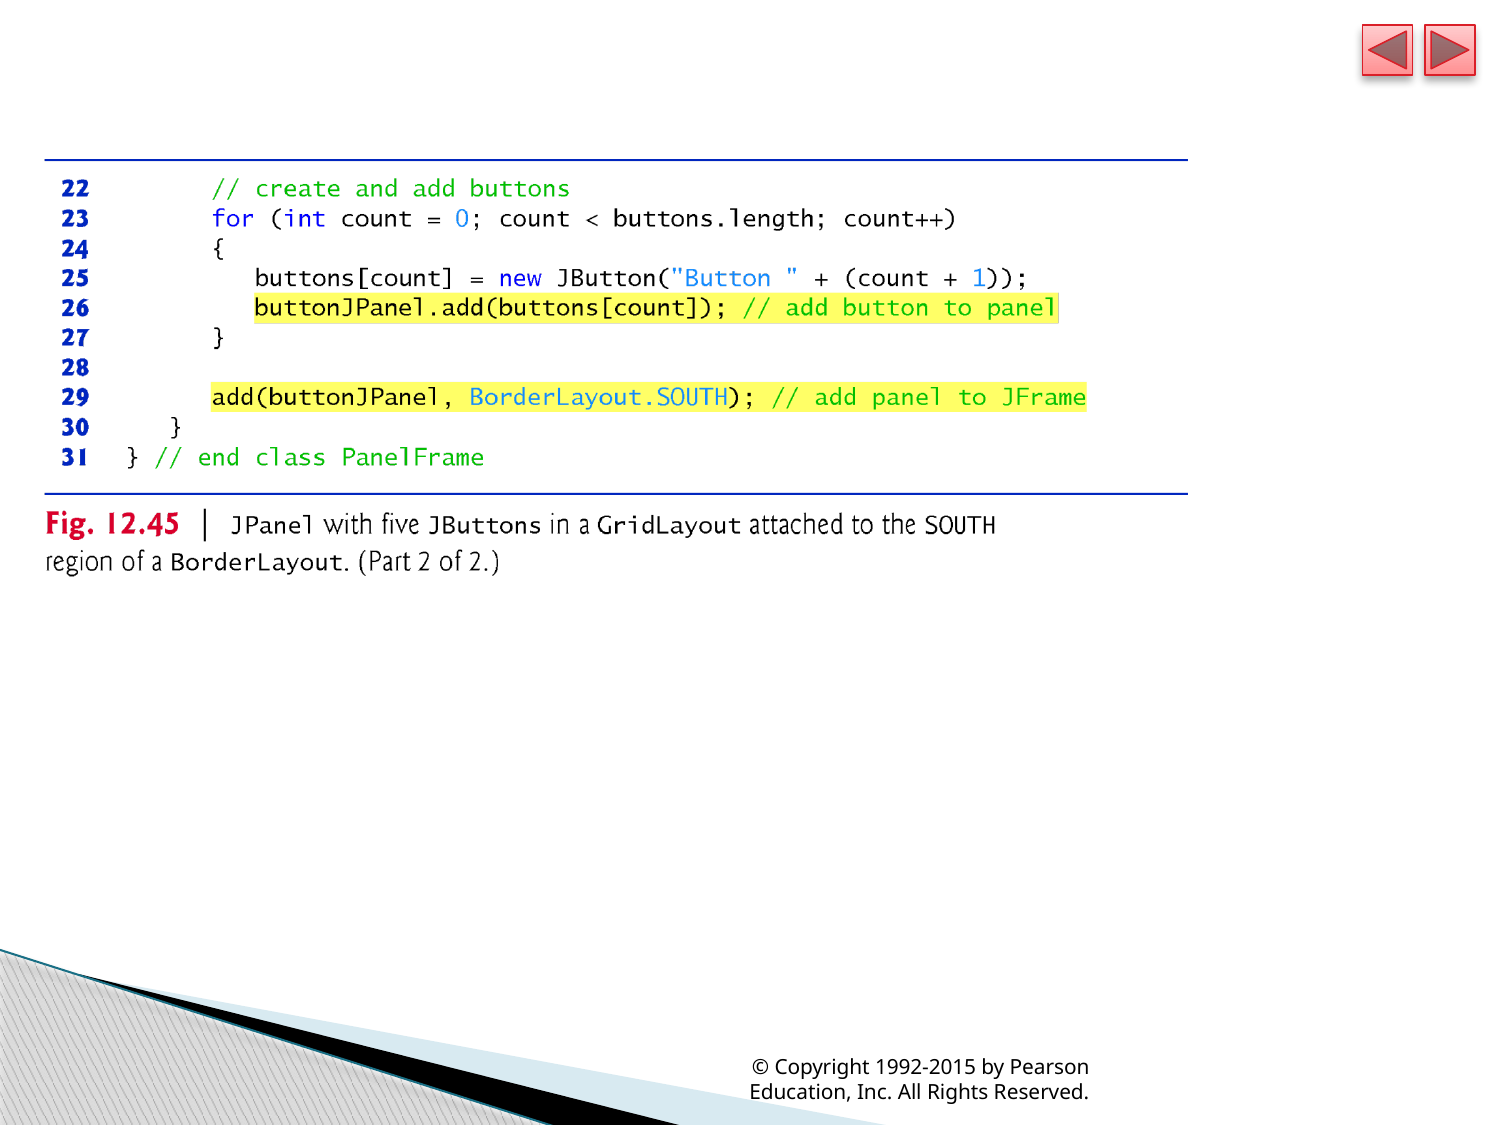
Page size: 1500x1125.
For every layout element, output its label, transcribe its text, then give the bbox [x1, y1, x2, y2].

footer © Copyright 1992-2015 by Pearson Education, Inc. All Rights Reserved. [650, 1051, 1105, 1112]
picture [0, 106, 1500, 1018]
